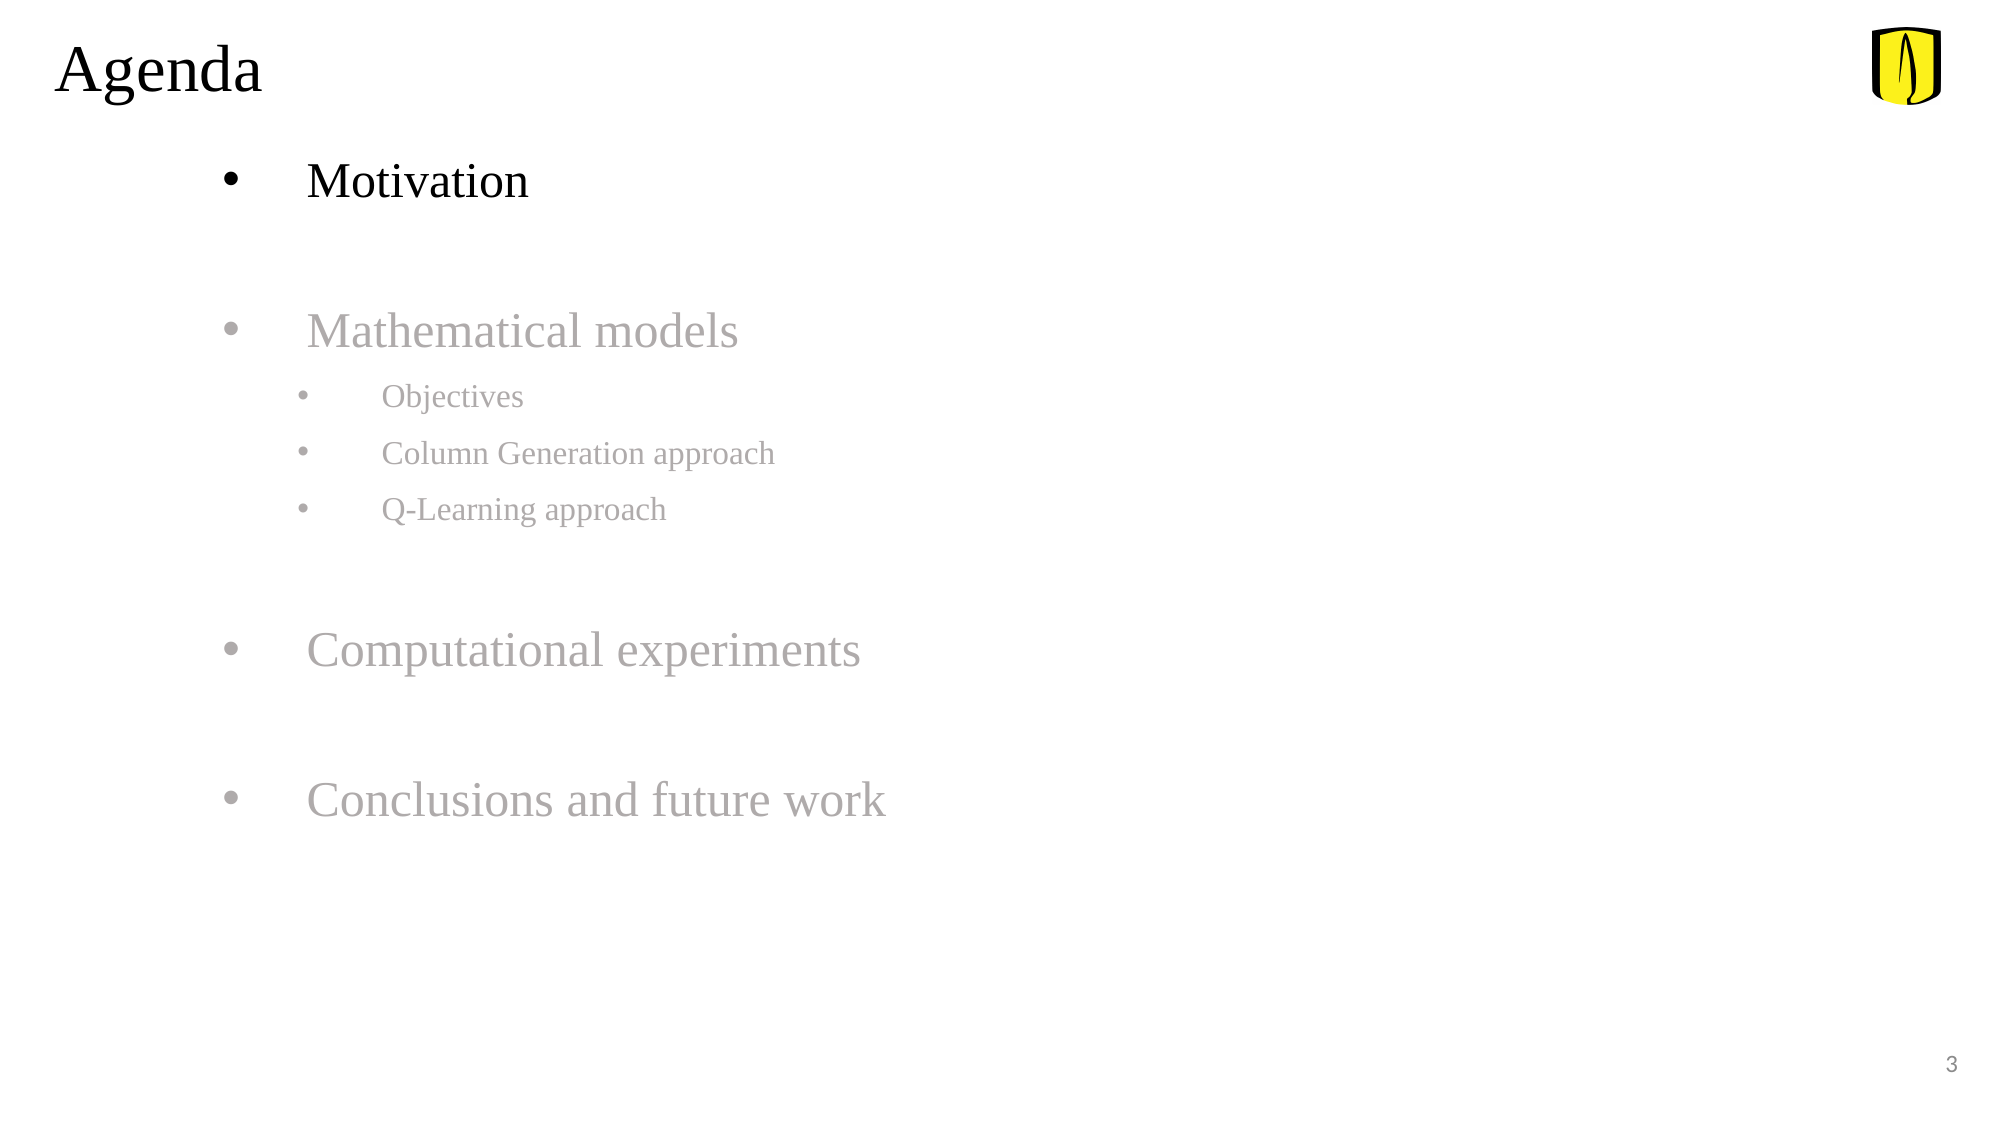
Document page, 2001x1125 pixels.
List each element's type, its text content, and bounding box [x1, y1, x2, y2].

text_box Motivation Mathematical models Objectives Column Generation approach Q-Learning approach Computational experiments Conclusions and future work [207, 146, 1432, 835]
picture [1872, 27, 1941, 105]
title Agenda [34, 13, 820, 109]
slide_number 3 [1853, 1019, 1974, 1106]
